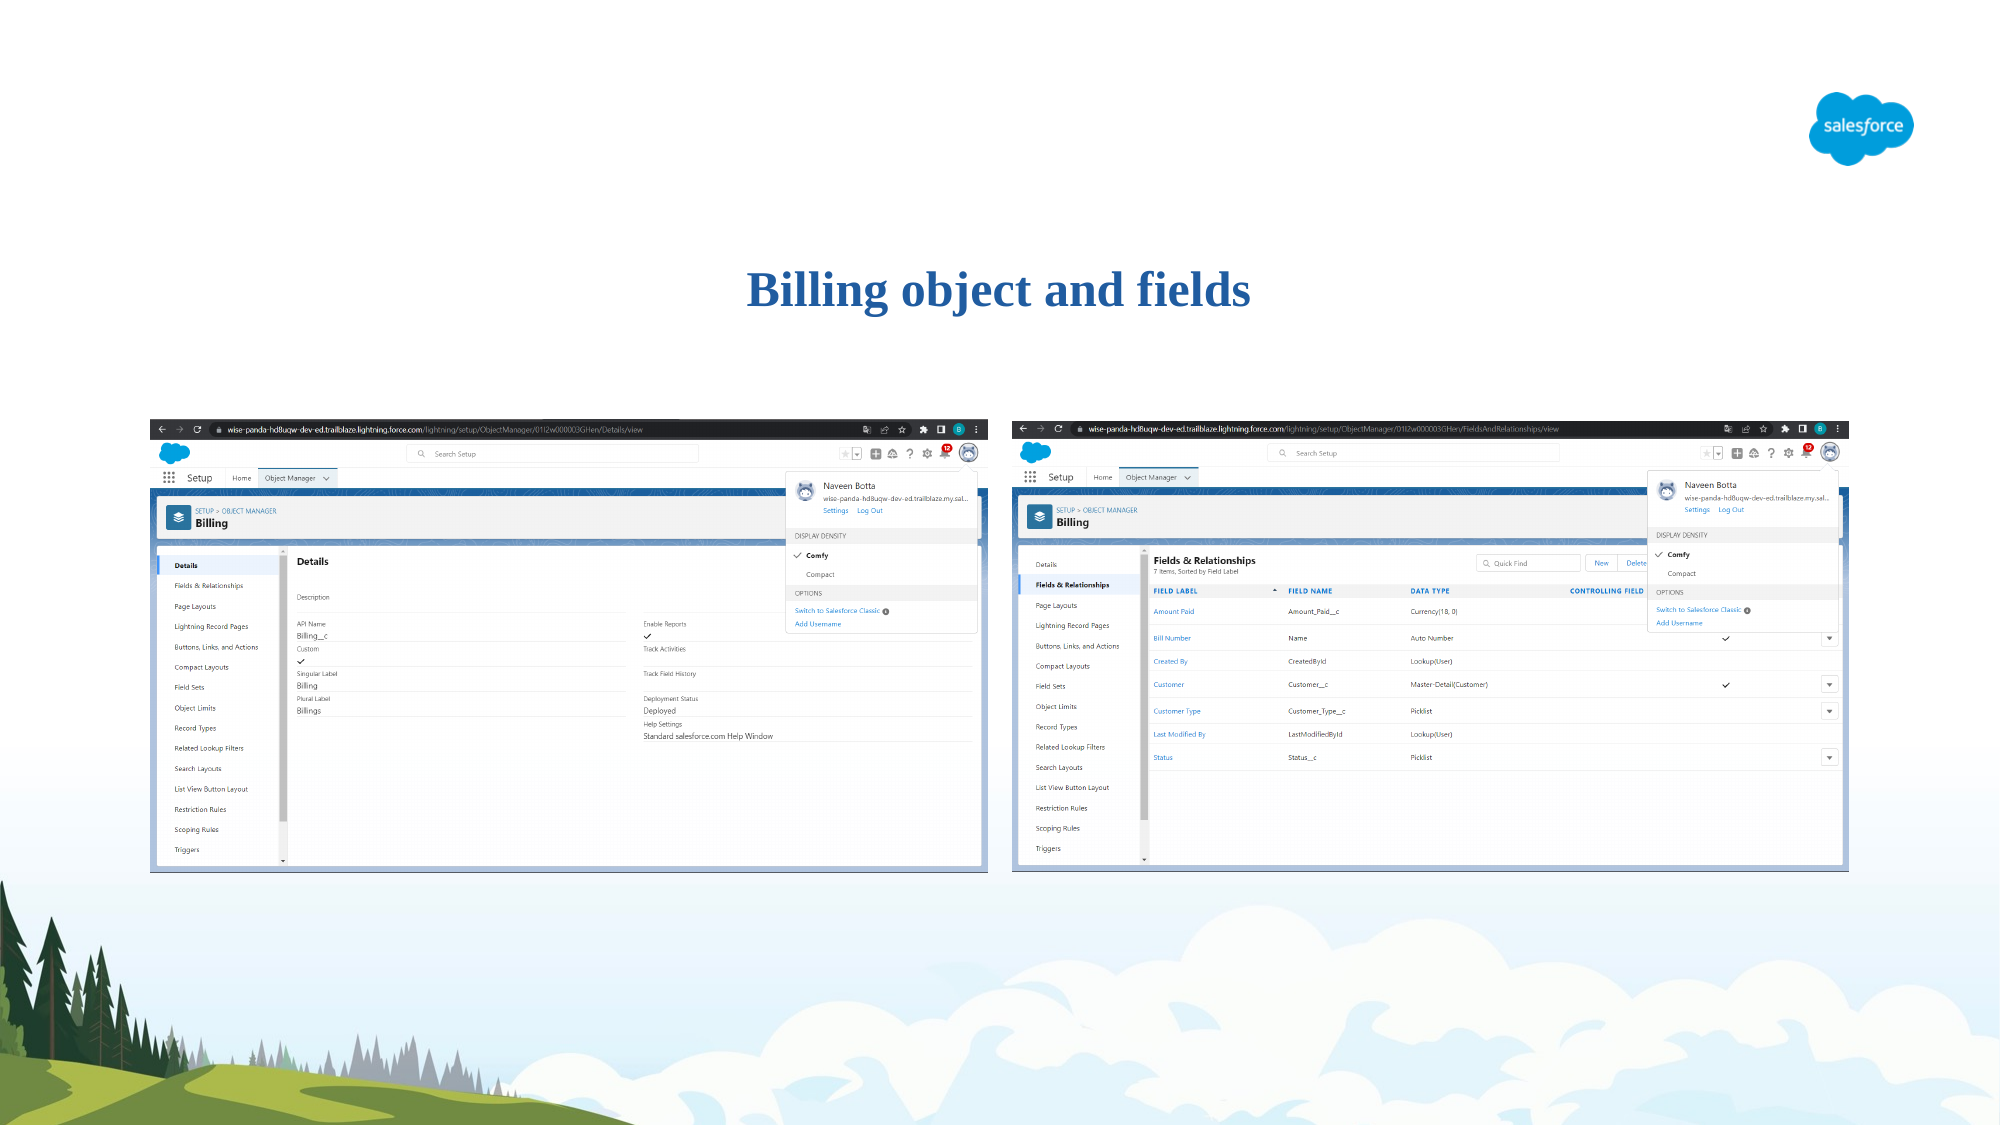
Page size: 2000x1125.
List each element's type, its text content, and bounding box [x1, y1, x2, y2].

title Billing object and fields [149, 99, 1849, 318]
picture [0, 0, 2000, 1125]
